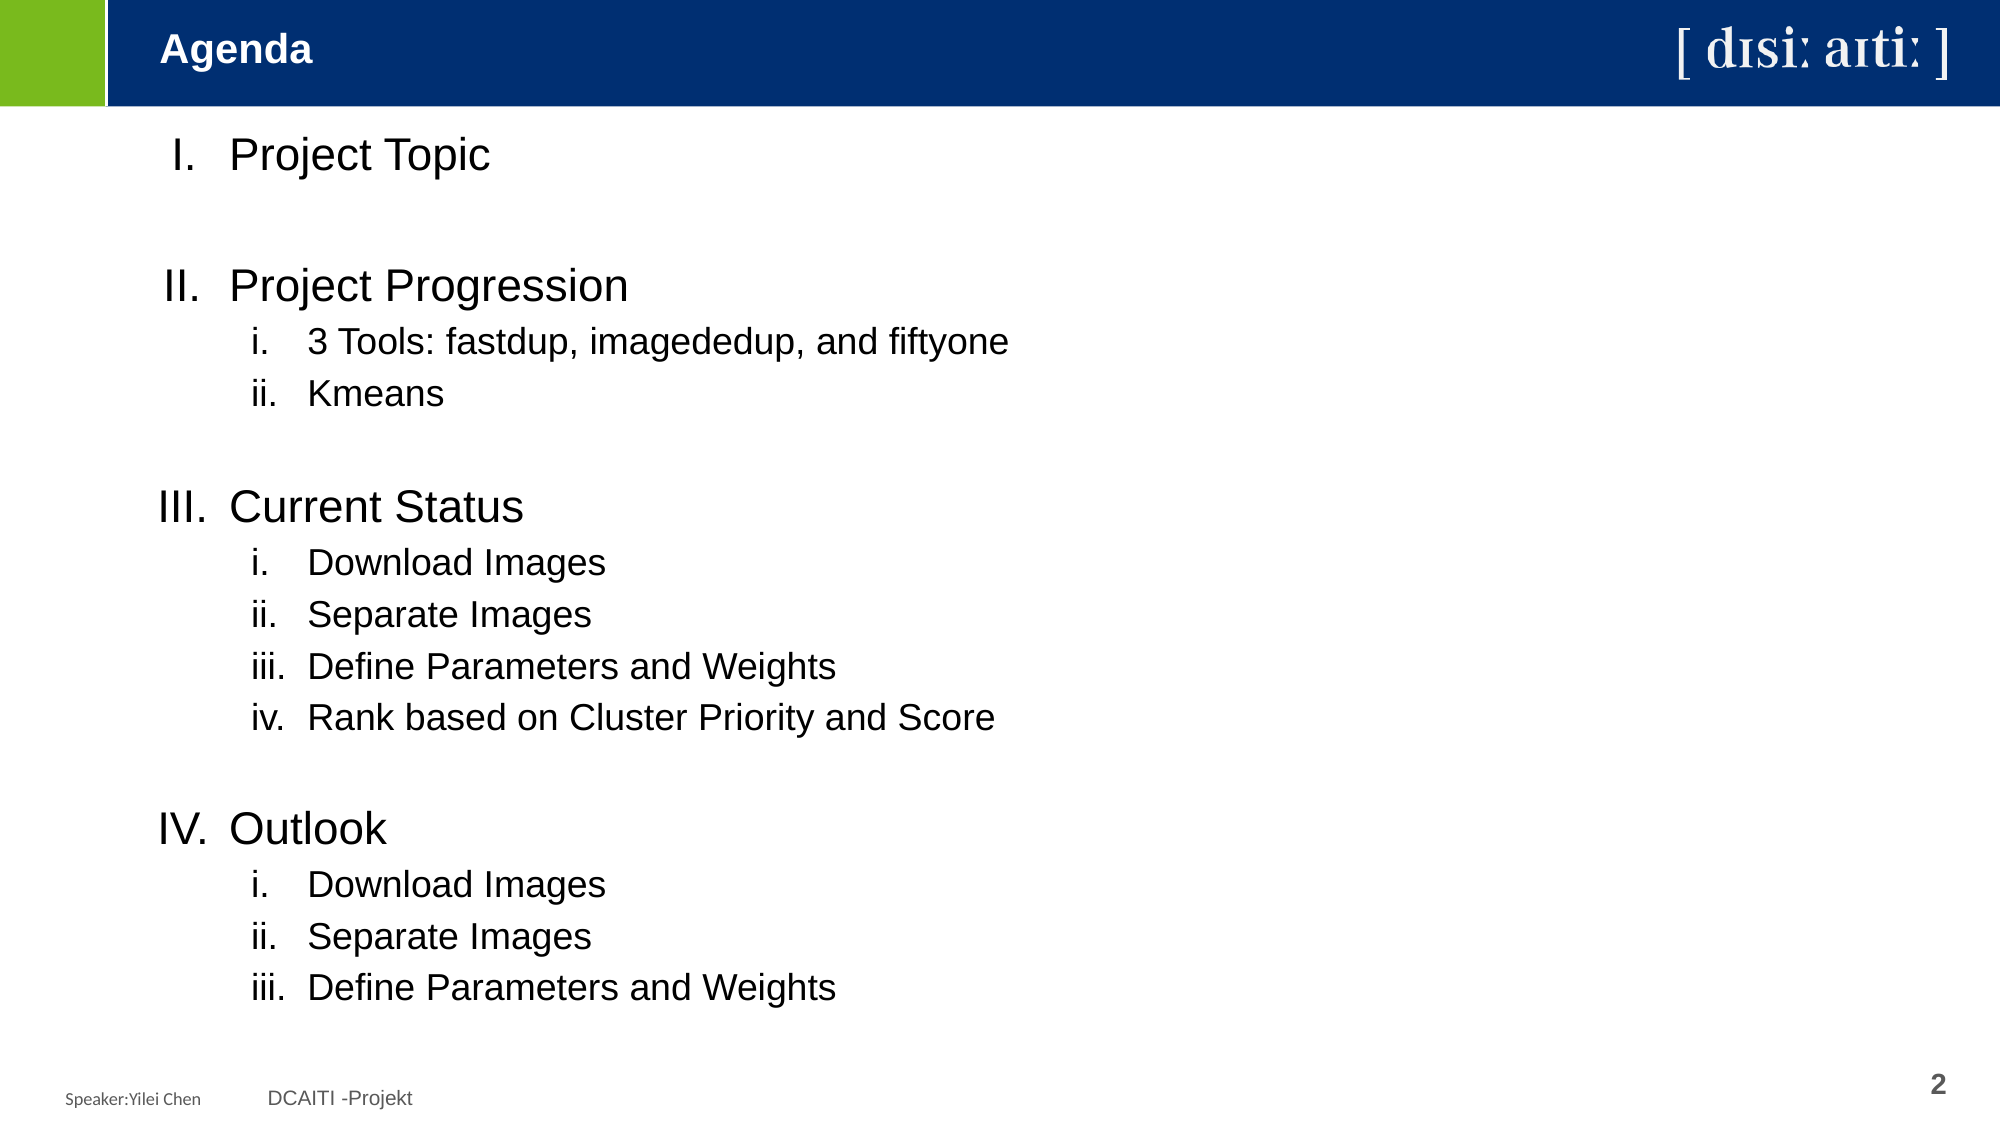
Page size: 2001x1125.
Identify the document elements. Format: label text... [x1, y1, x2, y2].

title Agenda [157, 19, 315, 210]
text_box Project Topic Project Progression 3 Tools: fastdup, imagededup, and fiftyone Kmeans Current Status Download Images Separate Images Define Parameters and Weights Rank based on Cluster Priority and Score Outlook Download Images Separate Images Define Parameters and Weights [157, 113, 1191, 1009]
picture [1825, 26, 1919, 67]
text_box DCAITI -Projekt [267, 1071, 1841, 1125]
text_box ‹#› [1924, 1059, 1954, 1101]
picture [1707, 26, 1809, 68]
slide_number Speaker:Yilei Chen [52, 1071, 215, 1125]
